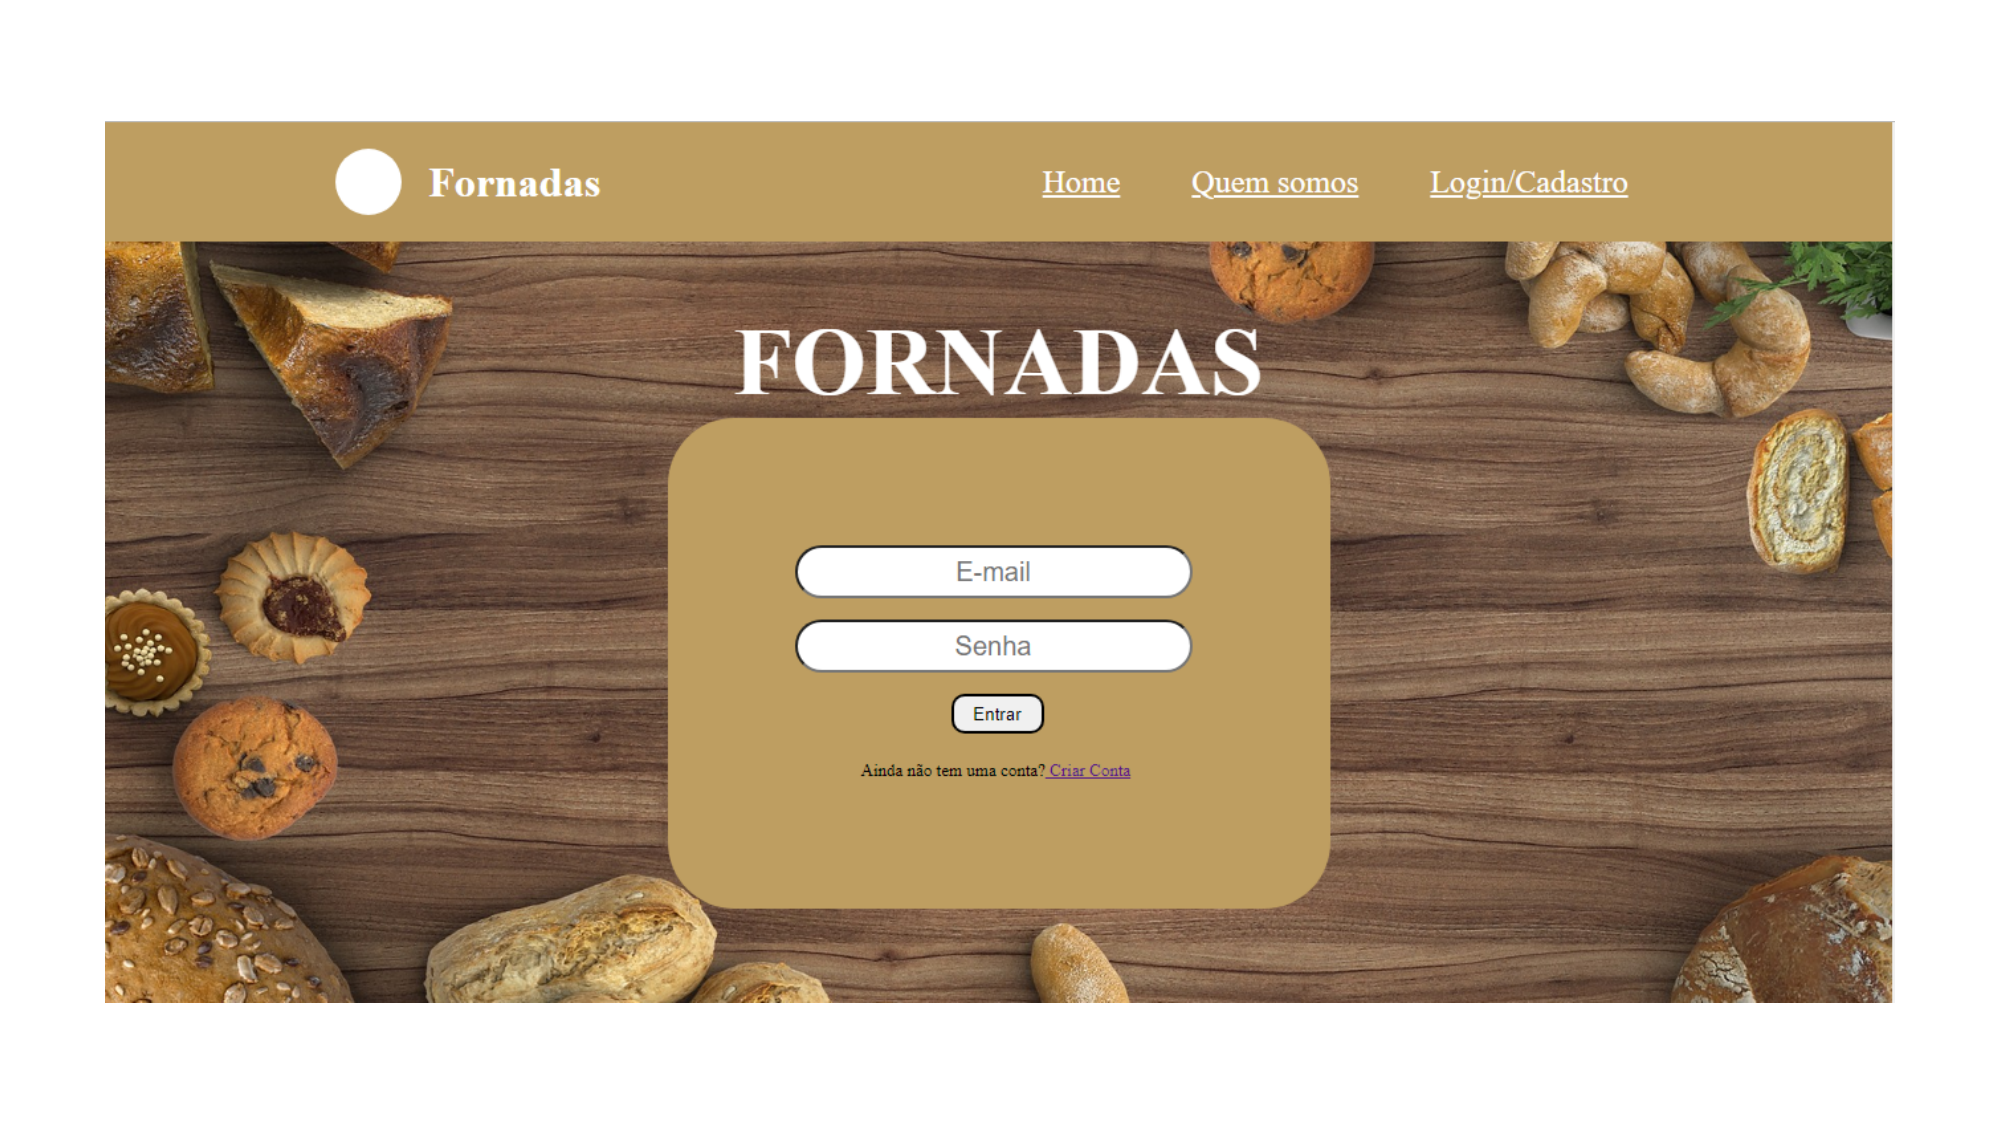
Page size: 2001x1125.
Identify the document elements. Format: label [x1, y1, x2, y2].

list [105, 121, 1895, 1004]
